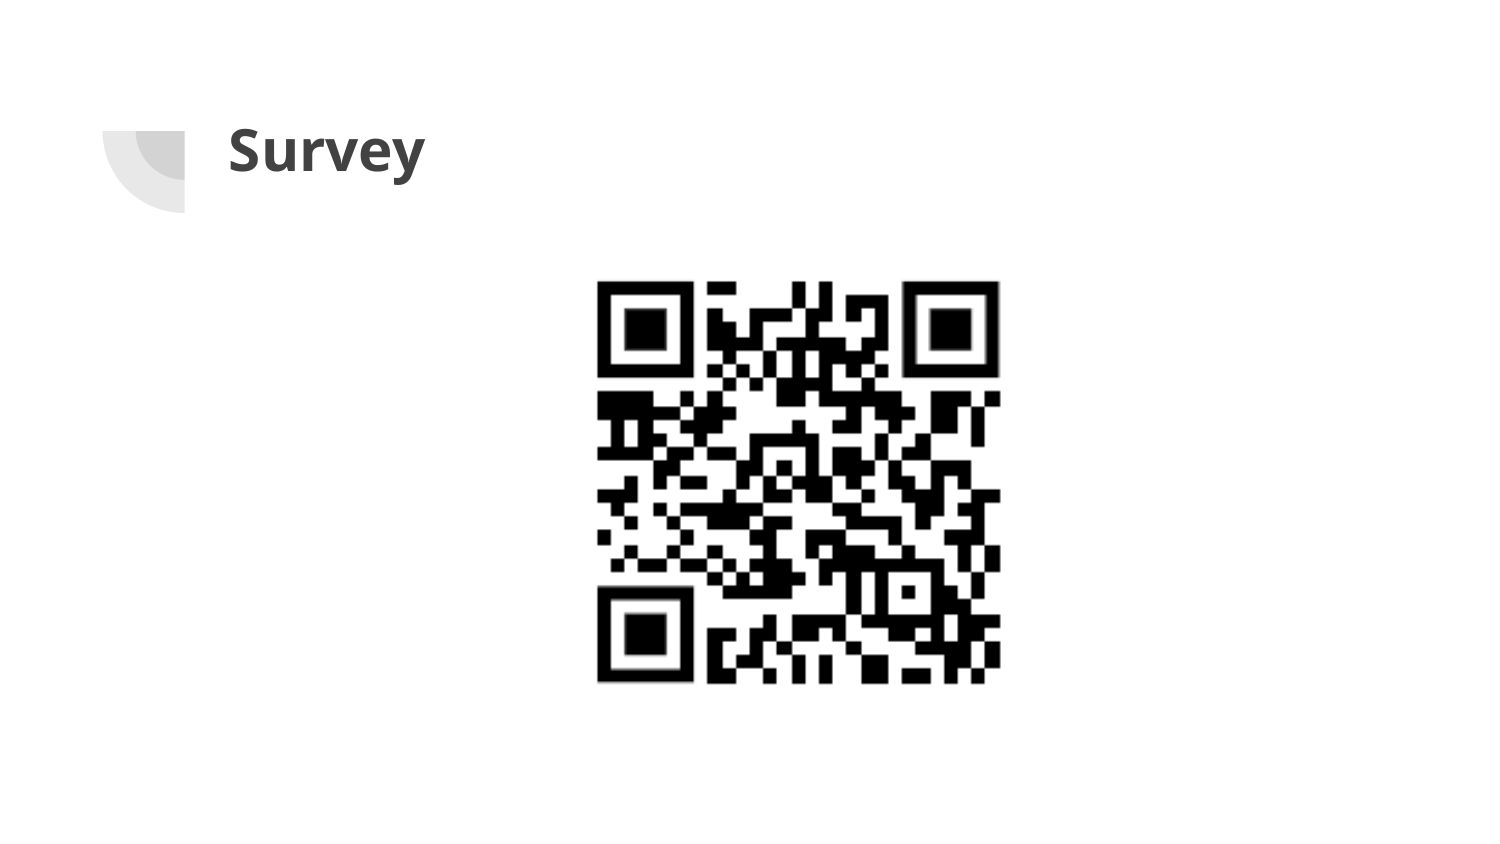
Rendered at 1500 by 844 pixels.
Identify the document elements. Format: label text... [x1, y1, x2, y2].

picture [569, 261, 1012, 718]
title Survey [213, 98, 1368, 263]
